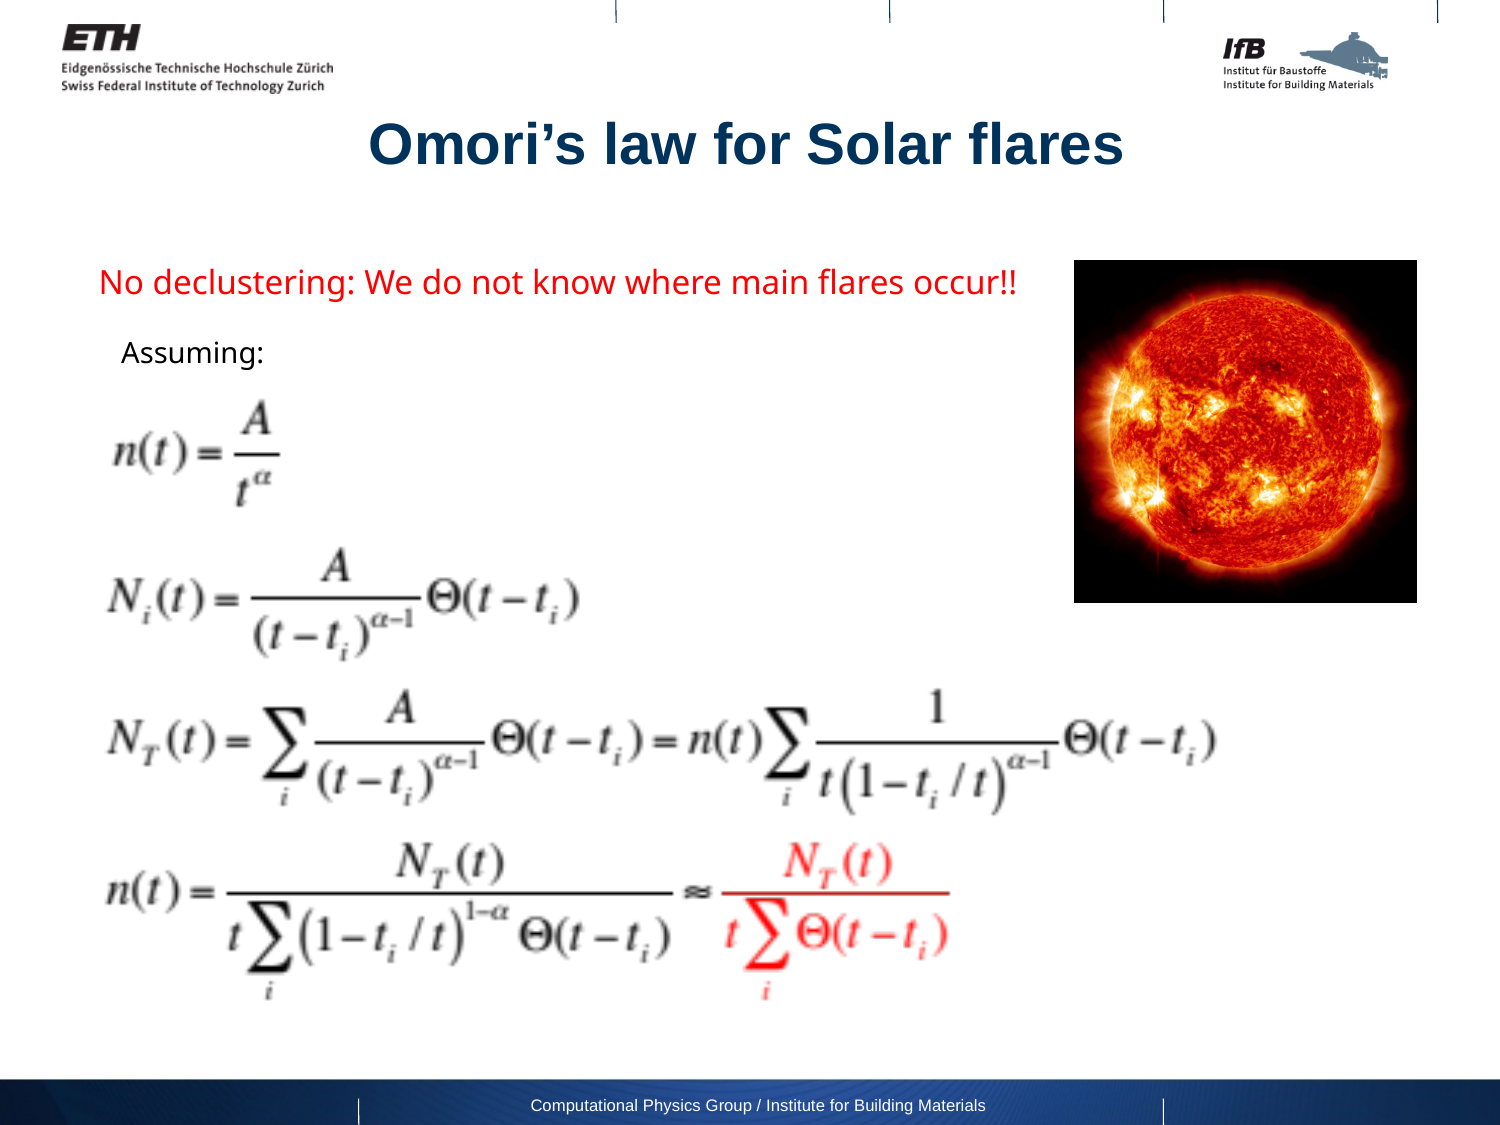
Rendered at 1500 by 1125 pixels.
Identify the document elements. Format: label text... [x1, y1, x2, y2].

picture [1074, 260, 1417, 603]
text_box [107, 388, 285, 511]
footer Computational Physics Group / Institute for Building Materials [367, 1088, 1151, 1125]
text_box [100, 533, 1221, 1007]
title Omori’s law for Solar flares [59, 108, 1435, 184]
text_box No declustering: We do not know where main flares occur!! [83, 254, 1034, 309]
picture [1223, 31, 1389, 93]
picture [0, 1078, 1500, 1125]
text_box Assuming: [106, 327, 736, 377]
picture [62, 24, 333, 94]
